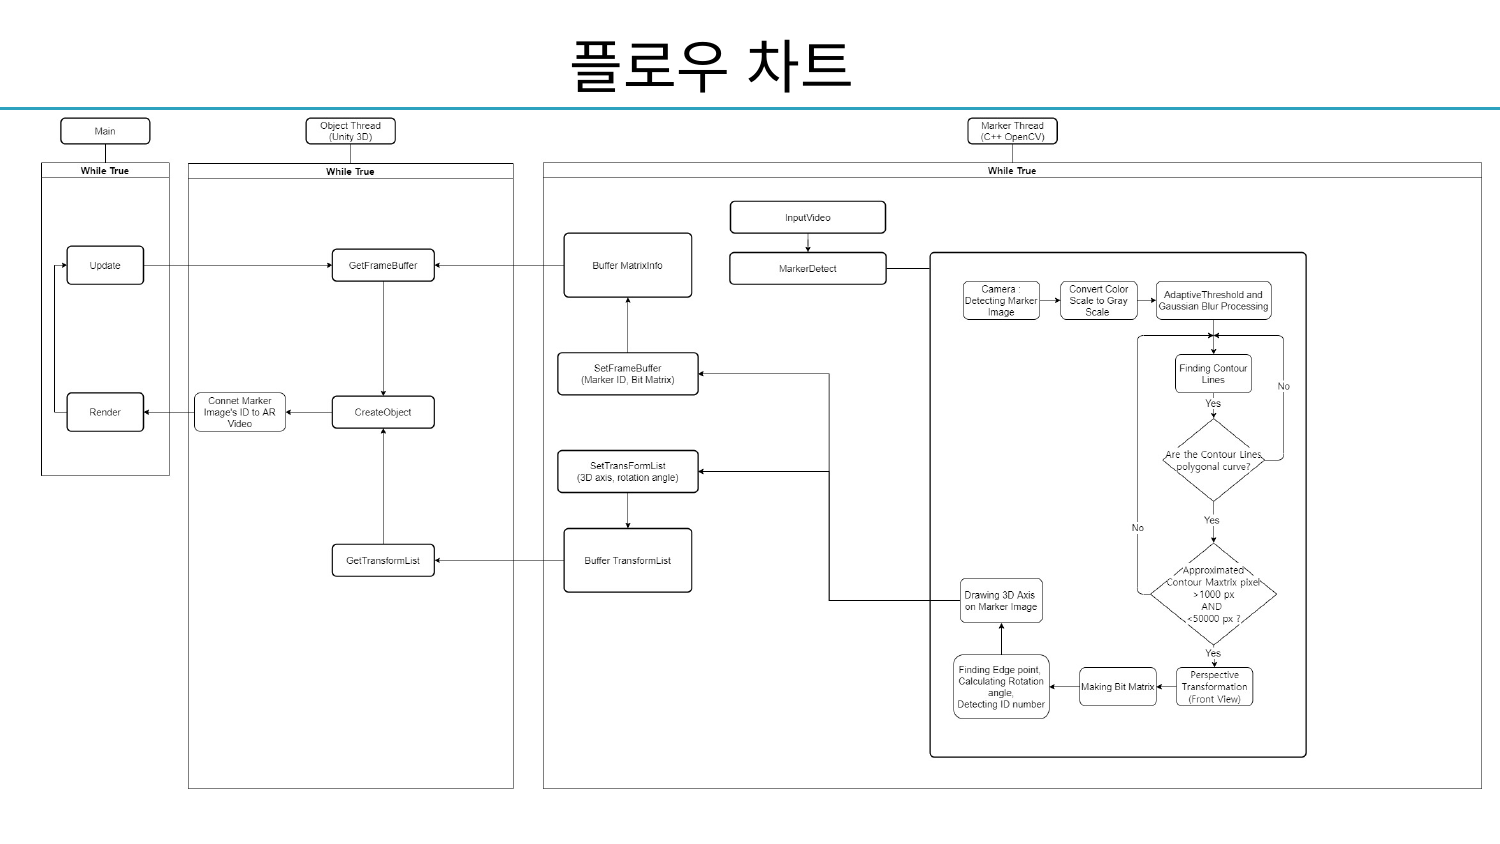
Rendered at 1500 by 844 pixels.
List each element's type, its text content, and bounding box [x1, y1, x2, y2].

text_box 플로우 차트 [555, 22, 1022, 107]
picture [40, 117, 1483, 789]
